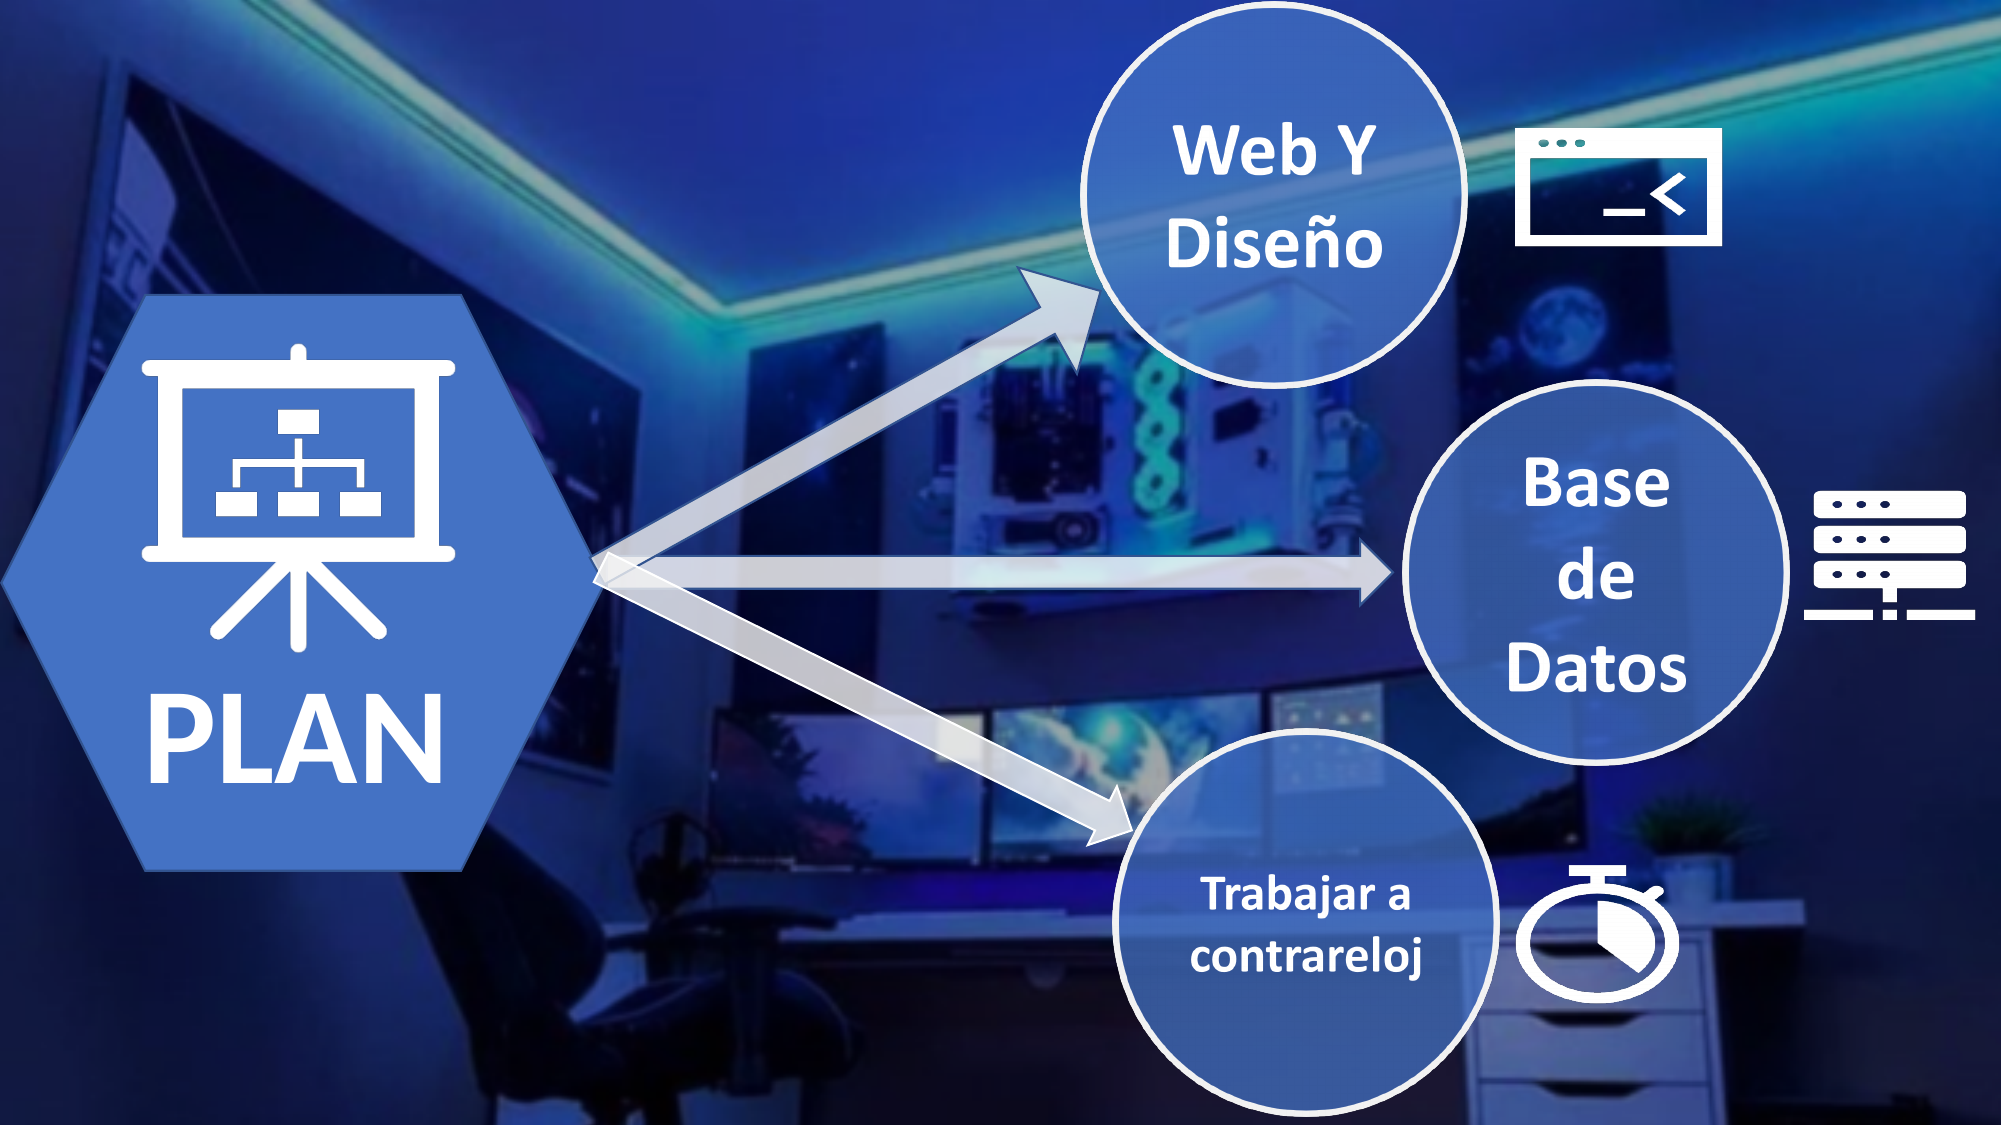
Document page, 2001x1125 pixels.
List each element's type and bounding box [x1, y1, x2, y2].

picture [0, 0, 2001, 1125]
picture [1933, 105, 1946, 109]
text_box [1, 294, 915, 871]
